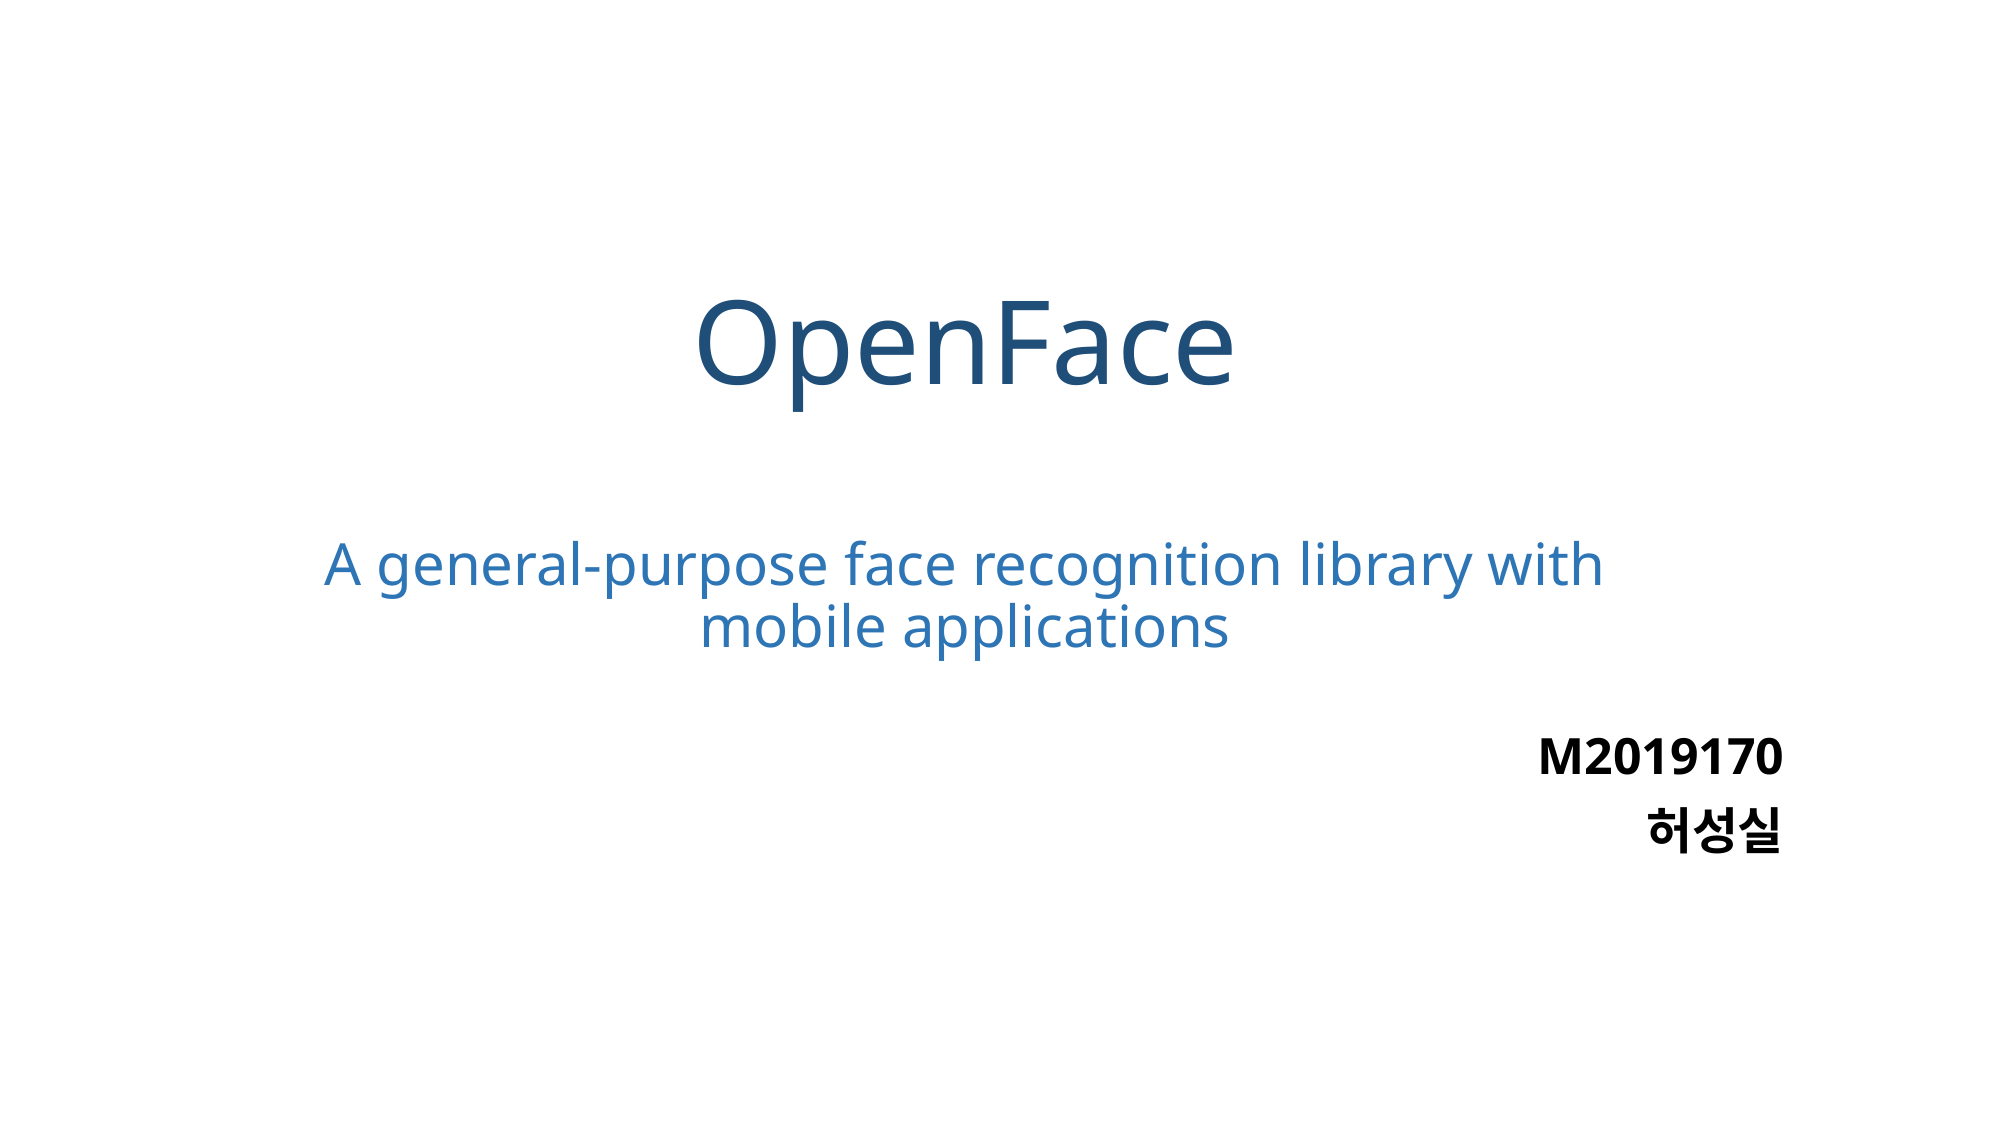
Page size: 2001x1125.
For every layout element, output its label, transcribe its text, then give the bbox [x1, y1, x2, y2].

subtitle M2019170 허성실 [299, 723, 1799, 996]
title OpenFace A general-purpose face recognition library with mobile applications [215, 276, 1716, 669]
